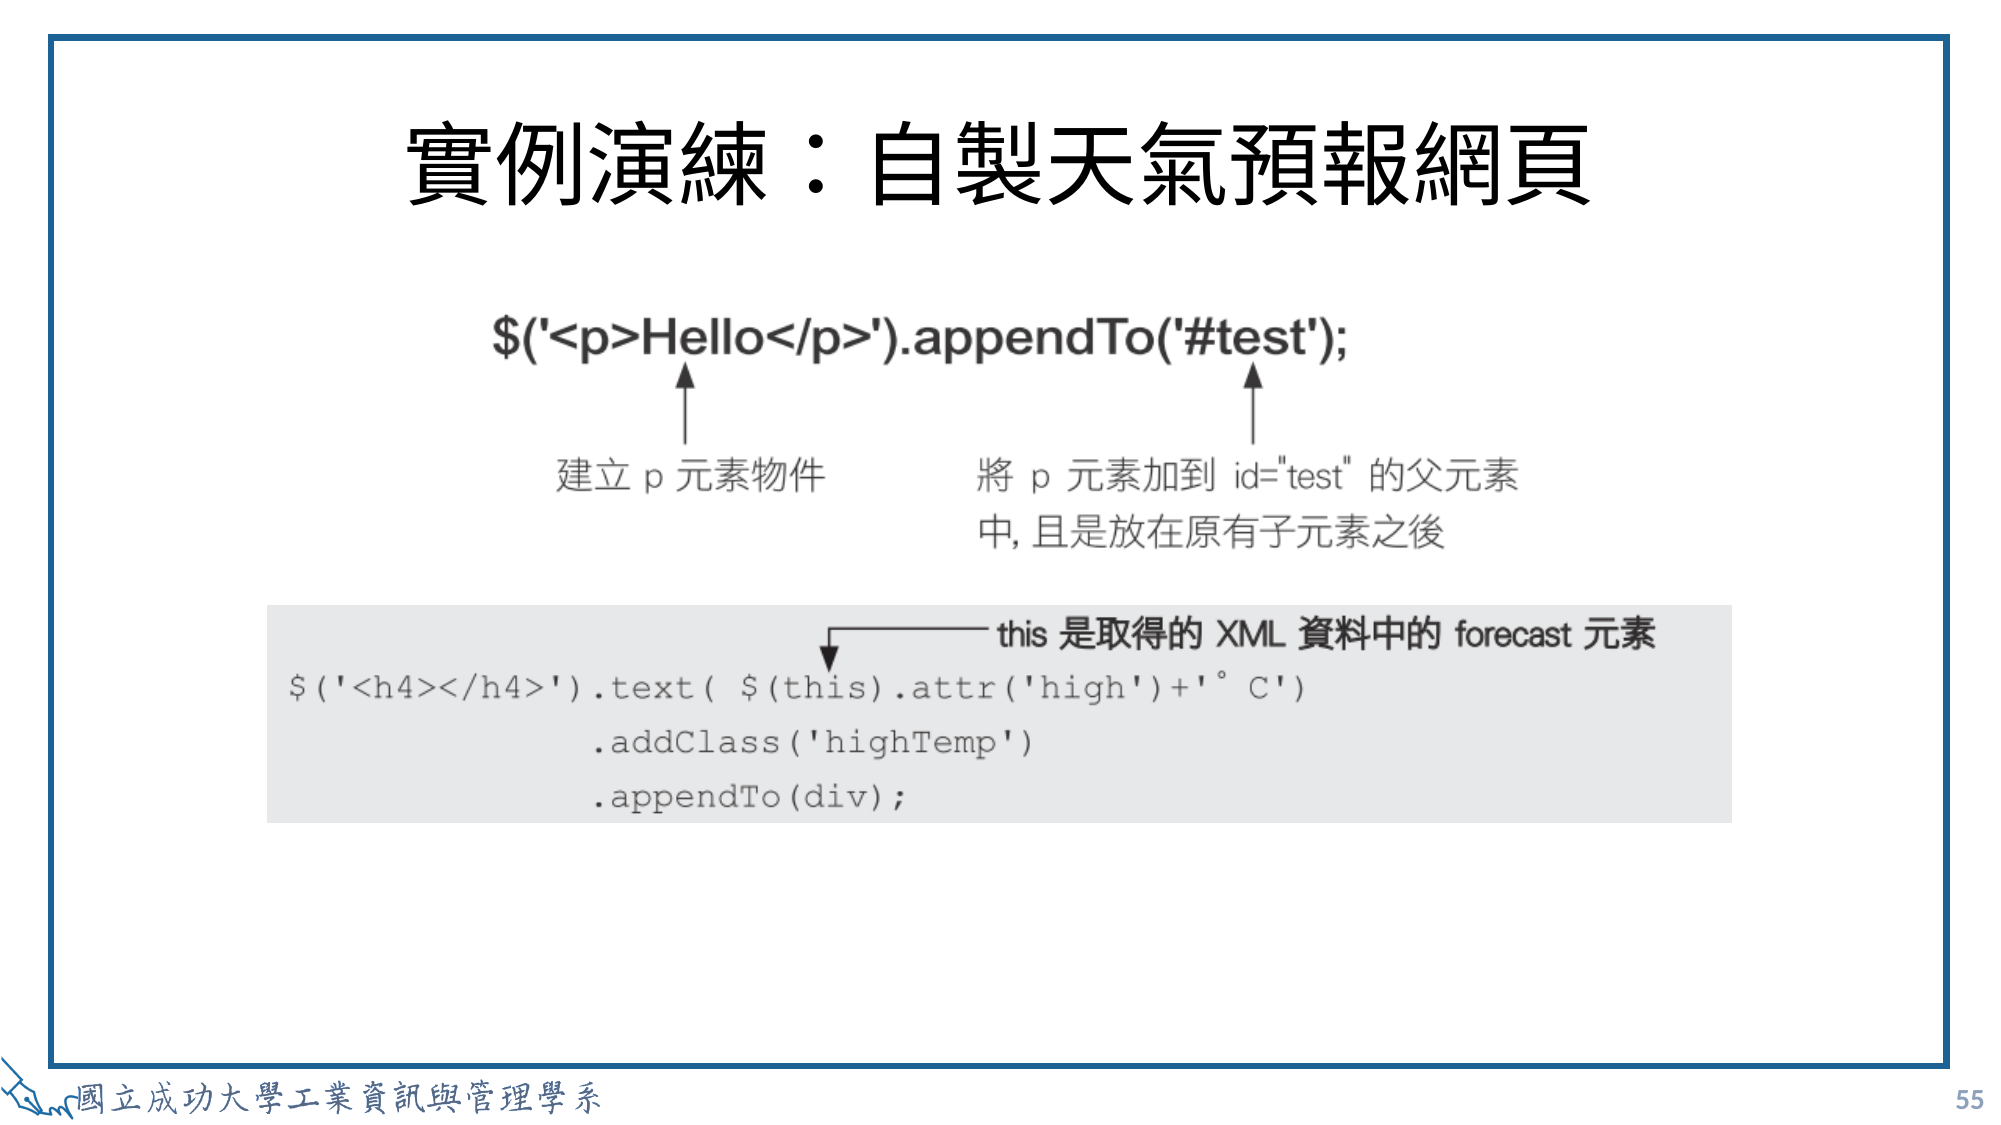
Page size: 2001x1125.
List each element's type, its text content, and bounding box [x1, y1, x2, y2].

title 實例演練：自製天氣預報網頁 [137, 59, 1863, 278]
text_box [267, 290, 1733, 823]
picture [0, 1049, 80, 1125]
slide_number 55 [1550, 1067, 2000, 1125]
